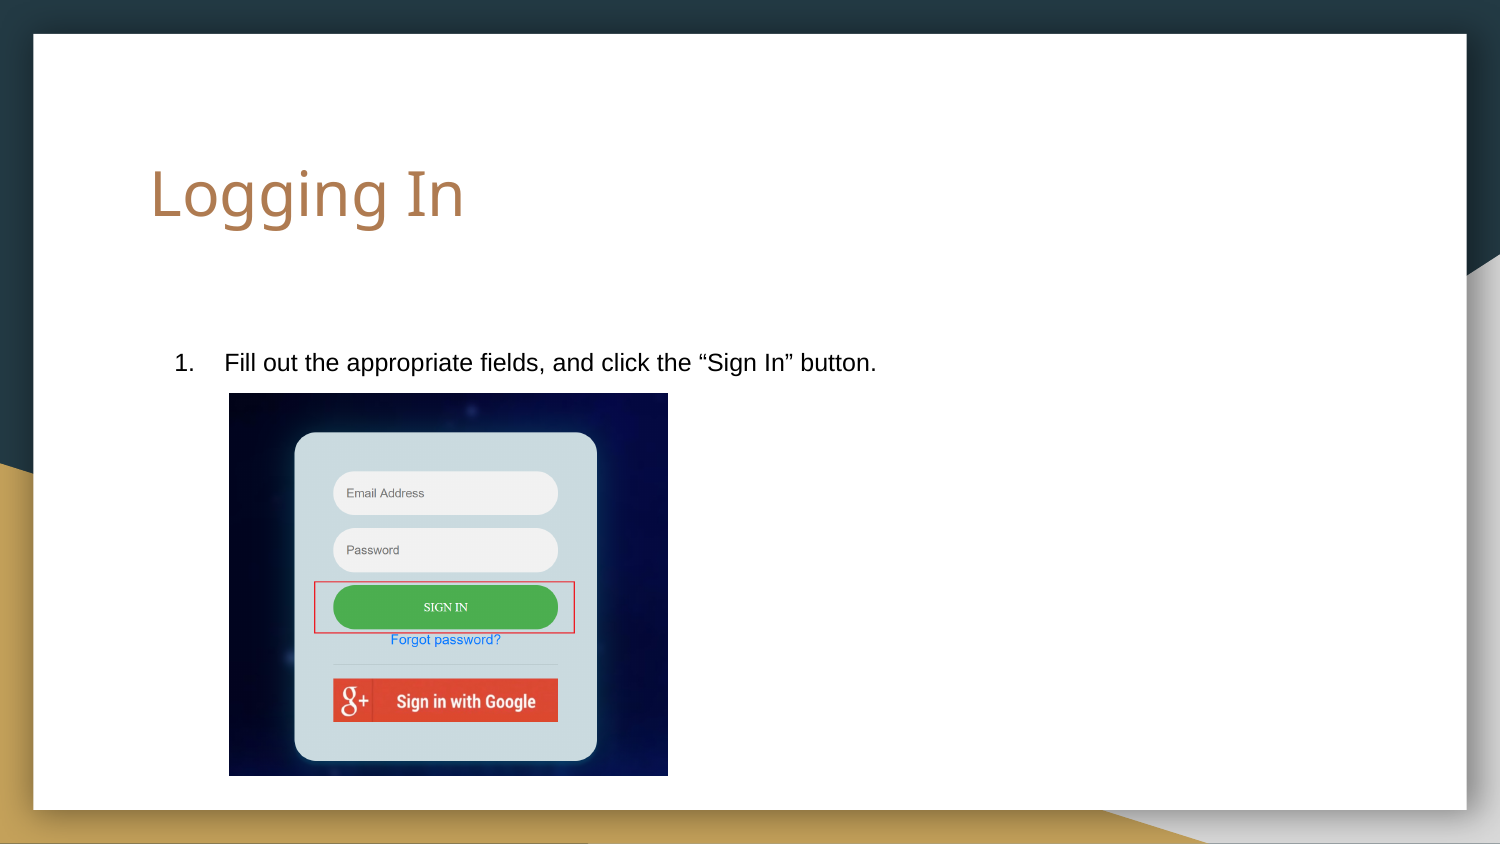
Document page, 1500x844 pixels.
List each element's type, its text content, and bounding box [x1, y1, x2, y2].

picture [228, 393, 668, 776]
title Logging In [134, 138, 1366, 296]
list Fill out the appropriate fields, and click the “Sign In” button. [134, 326, 1366, 729]
